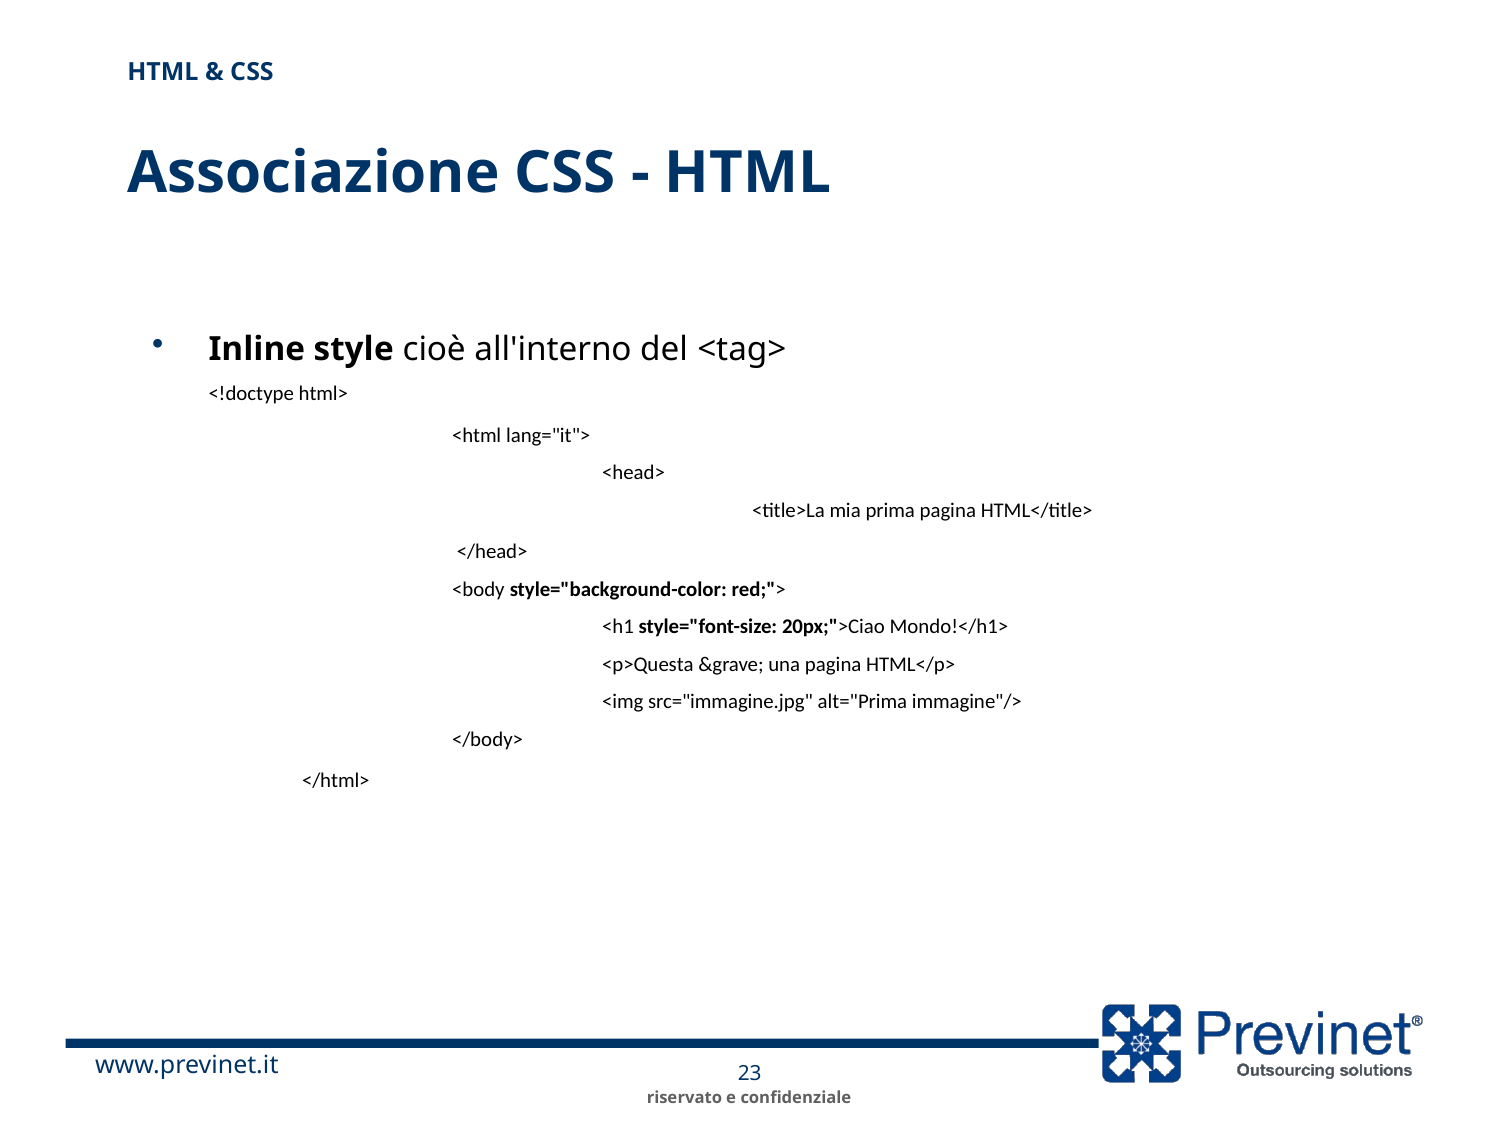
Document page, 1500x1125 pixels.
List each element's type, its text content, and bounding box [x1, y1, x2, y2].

text_box Inline style cioè all'interno del <tag> <!doctype html> <html lang="it"> <head> <title>La mia prima pagina HTML</title> </head> <body style="background-color: red;"> <h1 style="font-size: 20px;">Ciao Mondo!</h1> <p>Questa &grave; una pagina HTML</p> <img src="immagine.jpg" alt="Prima immagine"/> </body> </html> [137, 300, 1413, 976]
text_box HTML & CSS [112, 0, 1388, 164]
title Associazione CSS - HTML [112, 164, 1388, 263]
text_box [112, 275, 1388, 951]
picture [1099, 999, 1438, 1087]
